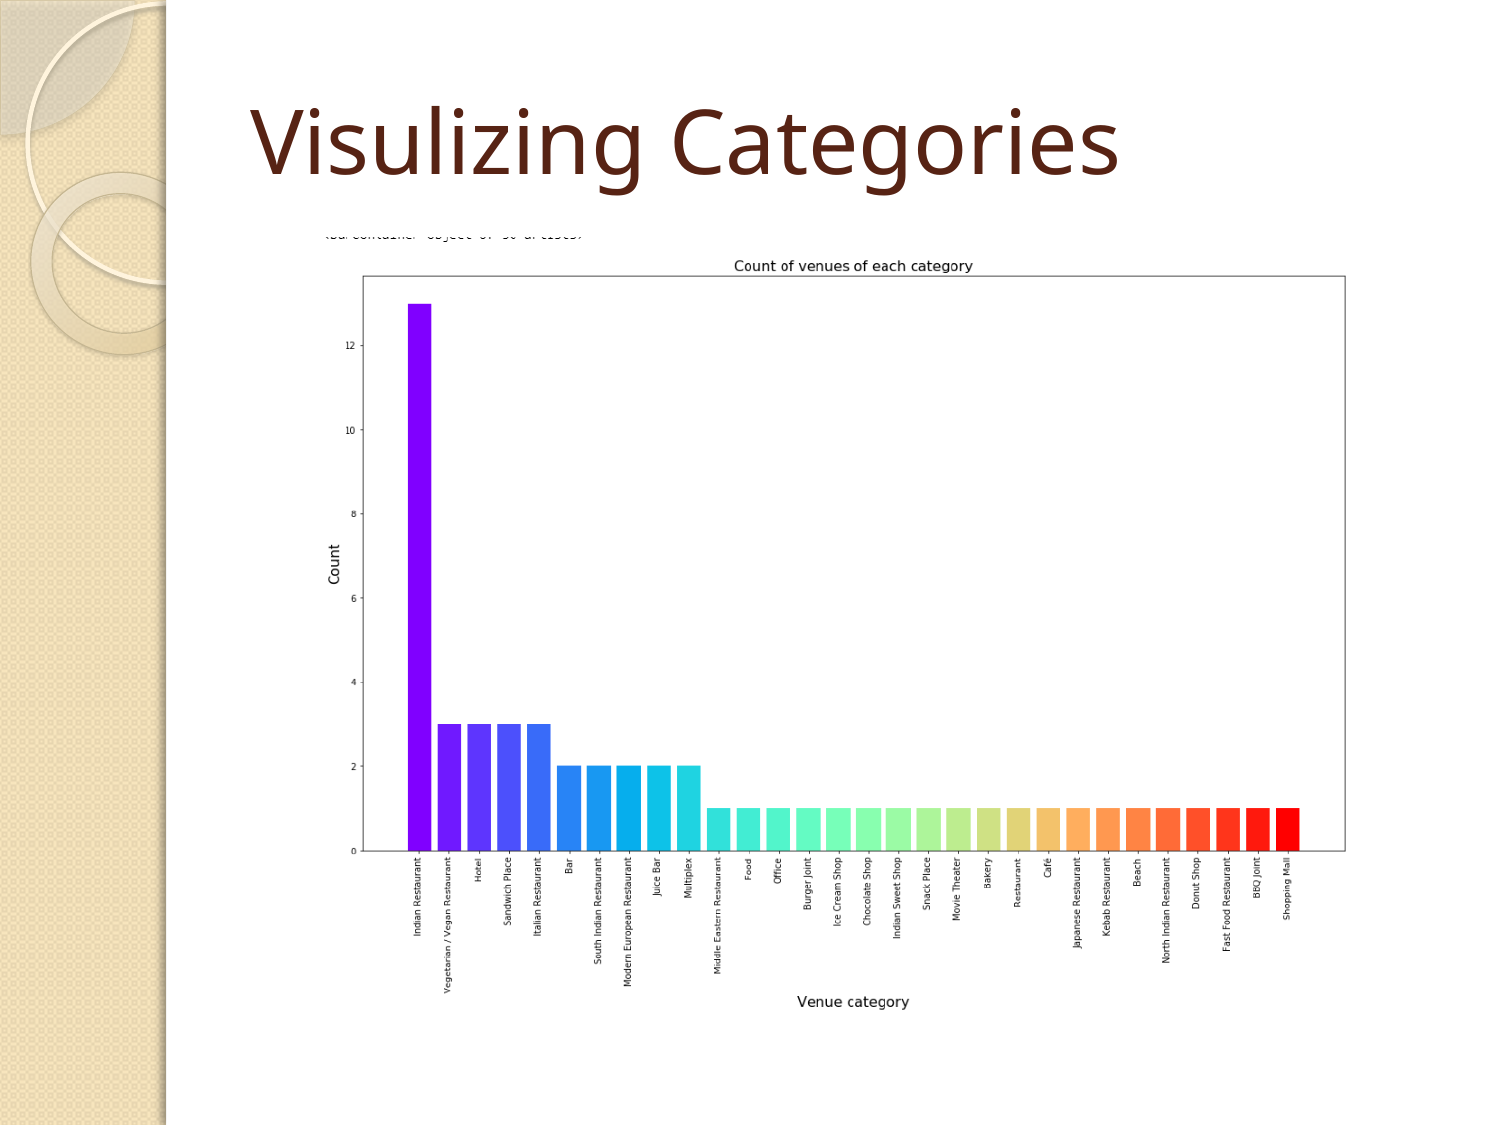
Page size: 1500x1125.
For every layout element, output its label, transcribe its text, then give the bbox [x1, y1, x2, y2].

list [312, 237, 1389, 1026]
title Visulizing Categories [235, 45, 1466, 233]
